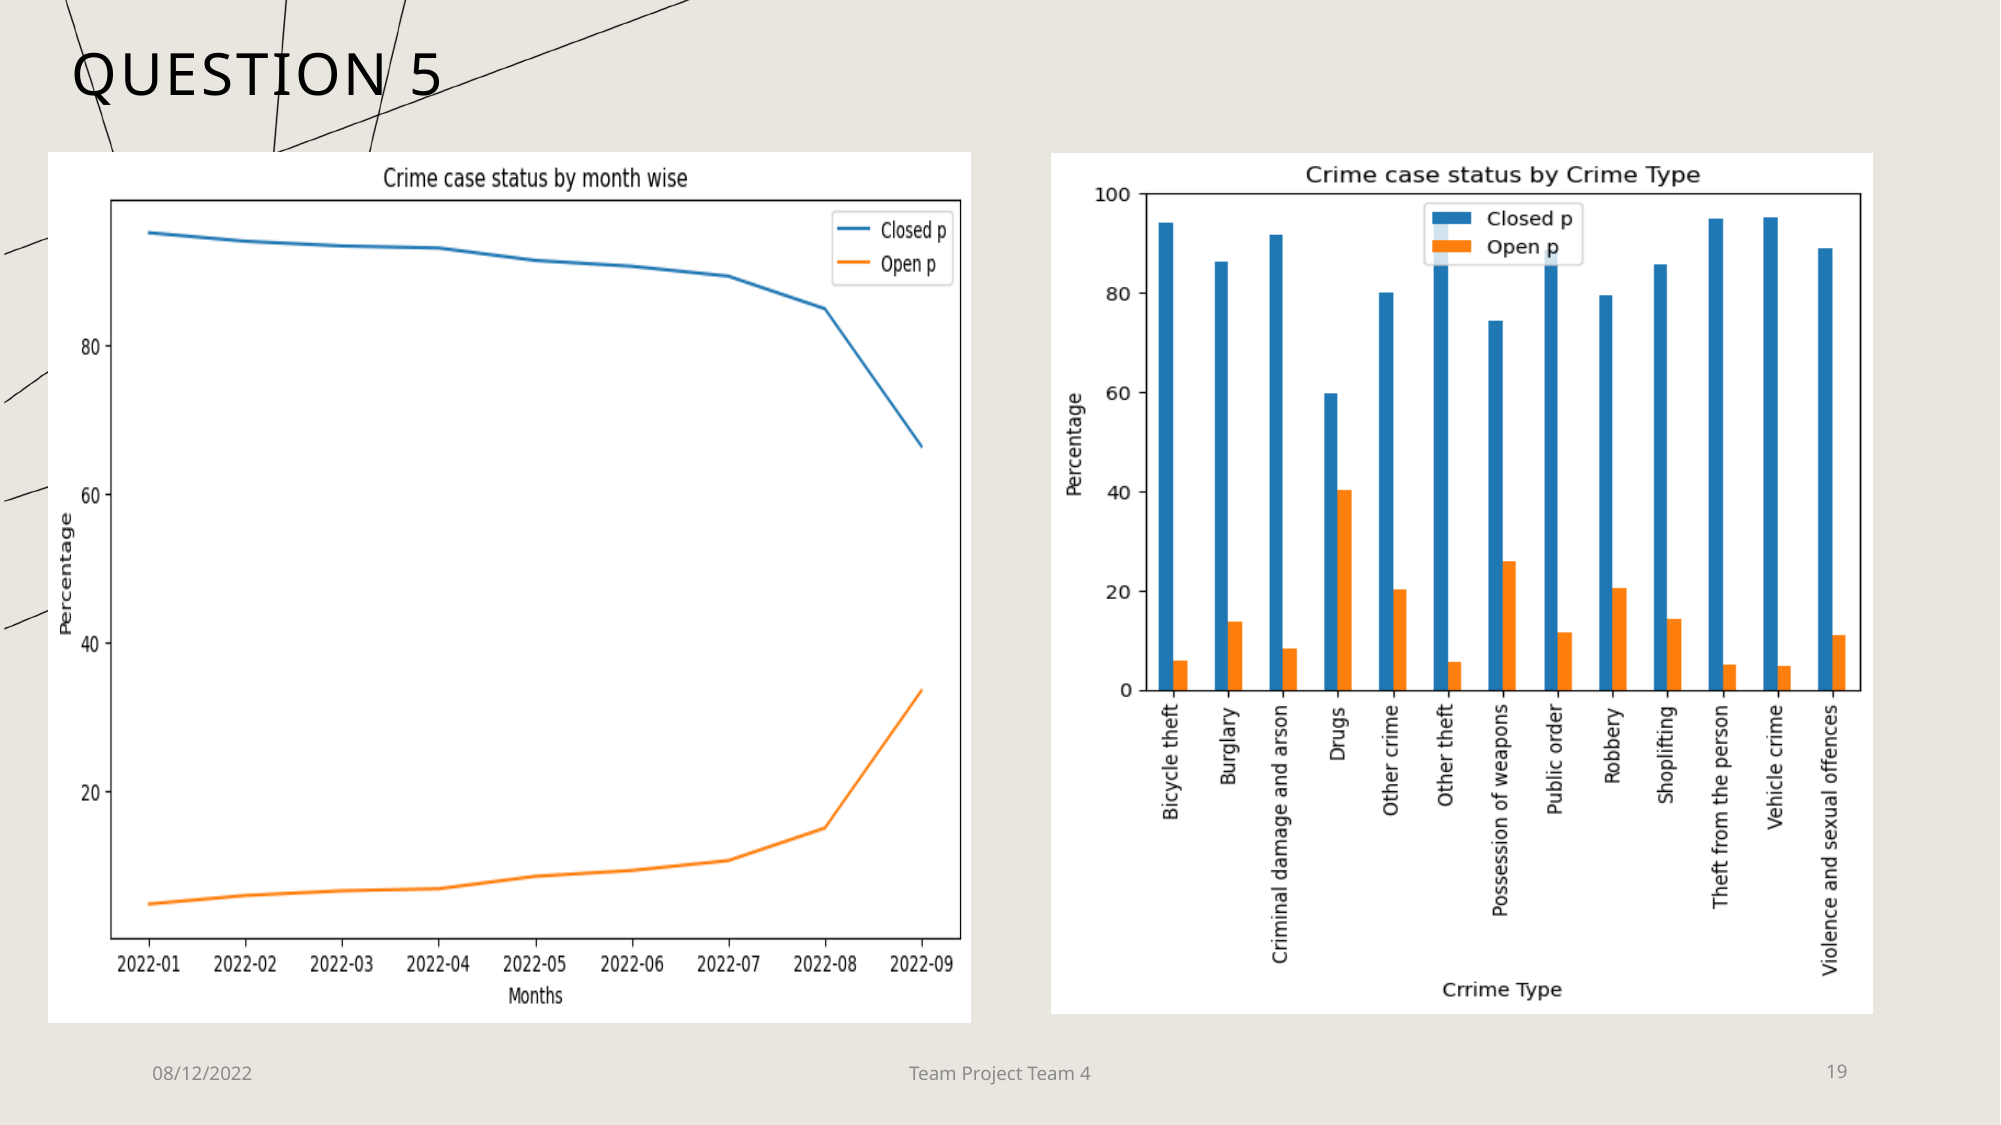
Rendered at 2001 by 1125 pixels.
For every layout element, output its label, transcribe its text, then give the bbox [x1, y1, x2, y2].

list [1051, 153, 1873, 1014]
picture [4, 0, 721, 642]
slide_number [137, 1042, 588, 1103]
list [48, 152, 971, 1023]
title Question 5 [56, 34, 1439, 119]
slide_number 19 [1412, 1042, 1863, 1103]
footer Team Project Team 4 [662, 1042, 1338, 1103]
